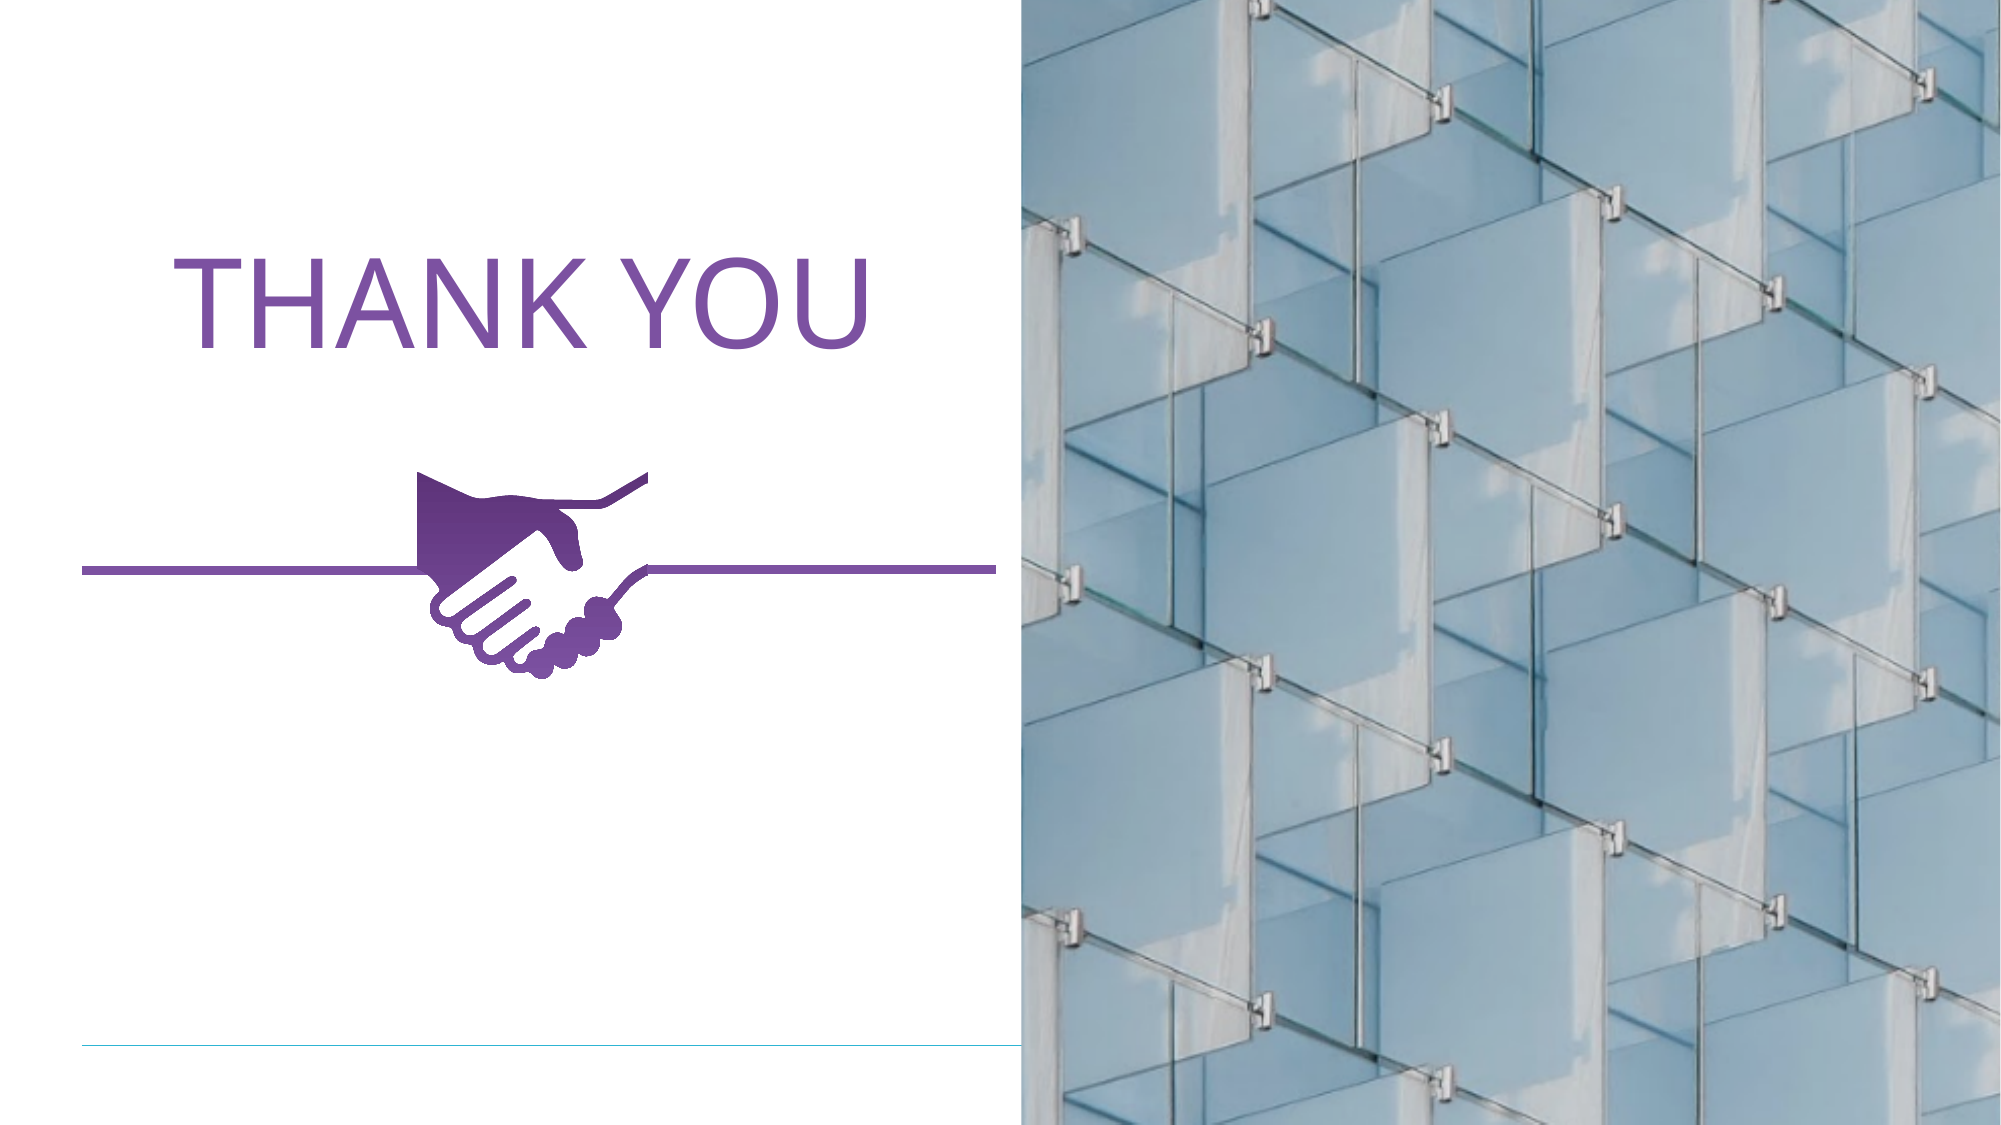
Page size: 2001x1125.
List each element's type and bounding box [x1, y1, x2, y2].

picture [1021, 0, 2001, 1125]
